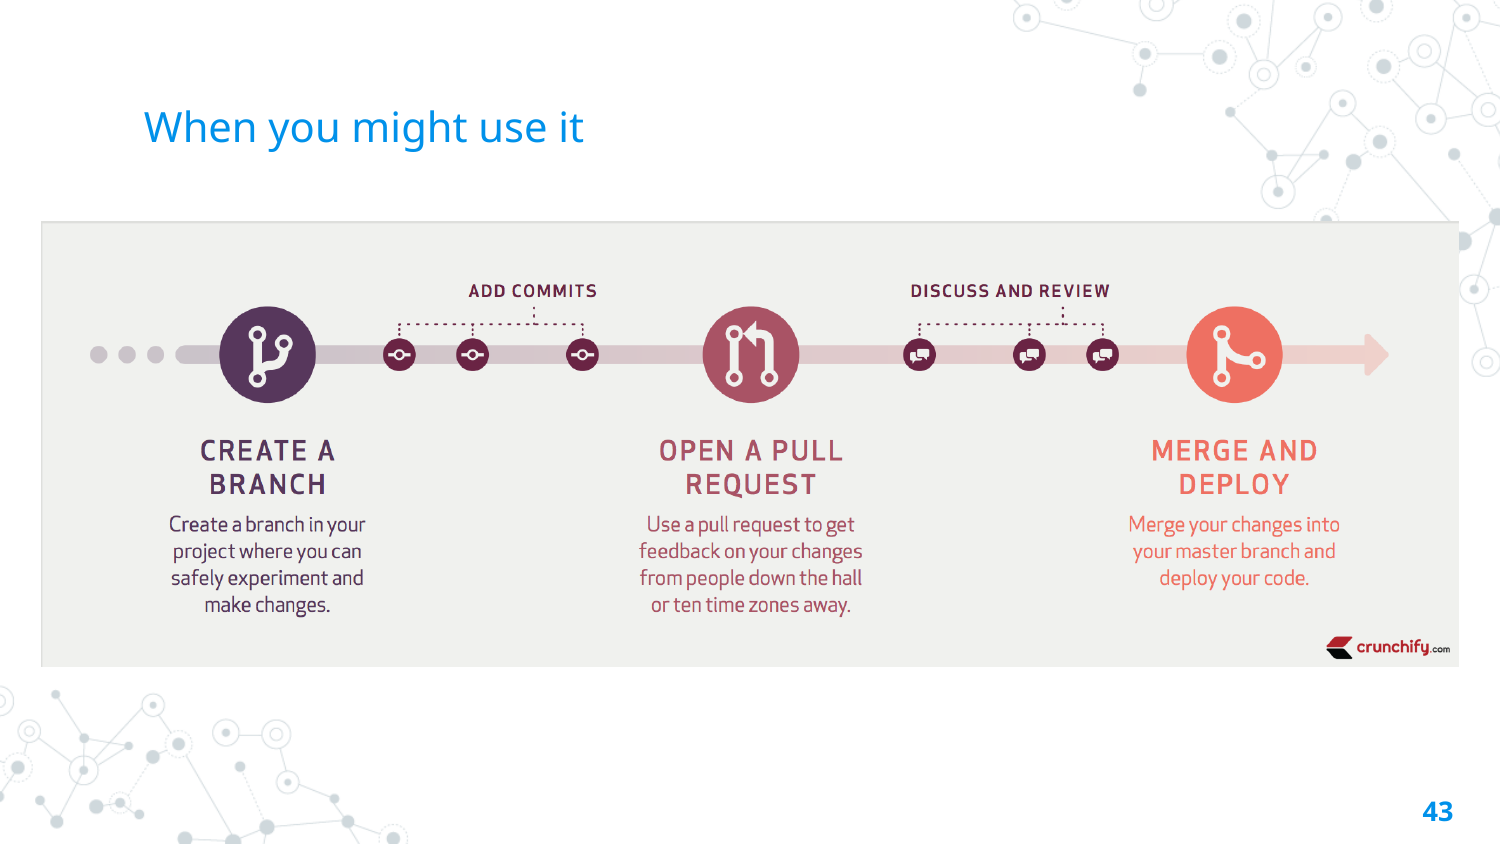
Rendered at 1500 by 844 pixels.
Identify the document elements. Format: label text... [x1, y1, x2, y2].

picture [0, 0, 1500, 844]
slide_number 43 [1378, 779, 1469, 844]
title When you might use it [128, 50, 1372, 166]
